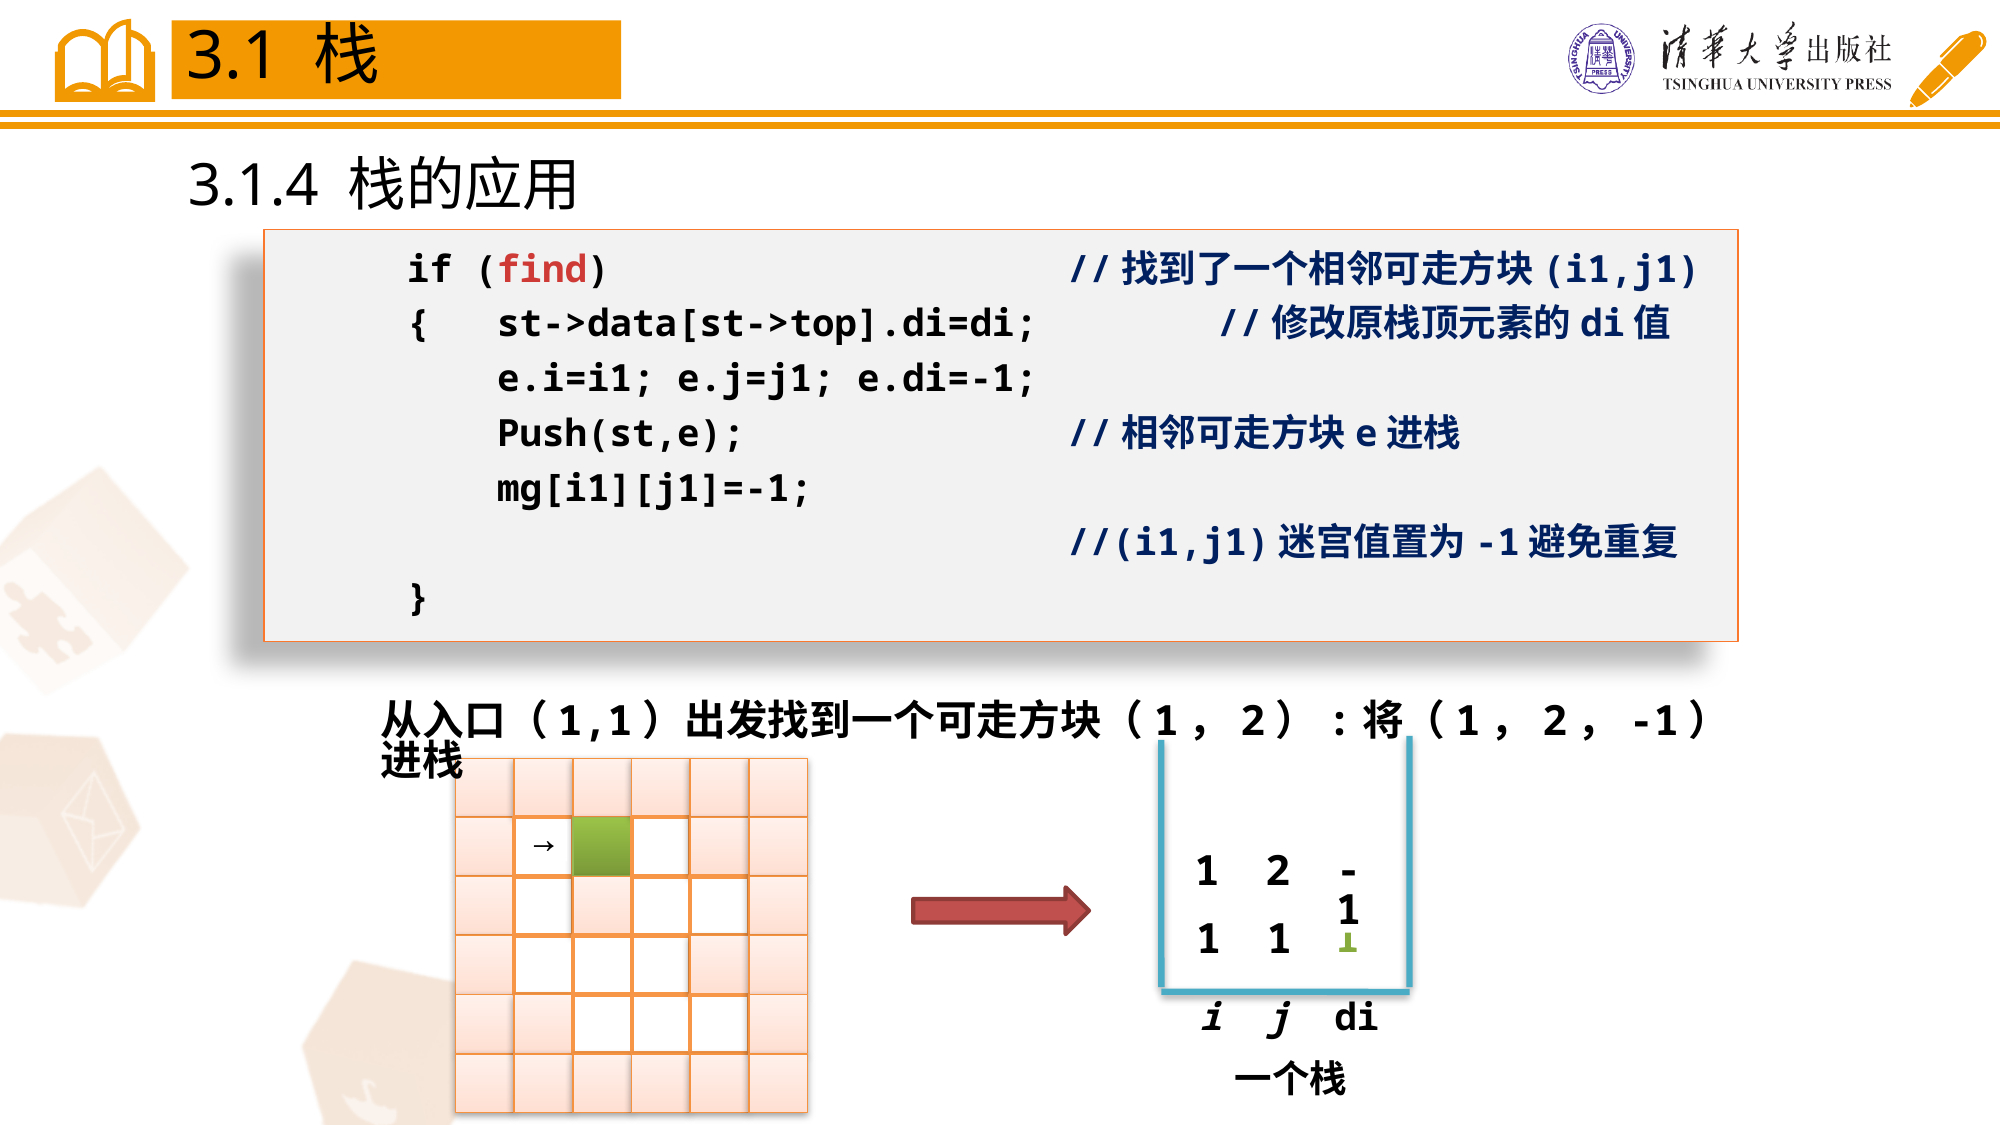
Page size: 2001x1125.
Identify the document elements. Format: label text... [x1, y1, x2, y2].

text_box 3.1.4 栈的应用 [173, 153, 1532, 225]
text_box if (find) //找到了一个相邻可走方块(i1,j1) { st->data[st->top].di=di; //修改原栈顶元素的di值 e.i=i1; e.j=j1; e.di=-1; Push(st,e); //相邻可走方块e进栈 mg[i1][j1]=-1; //(i1,j1)迷宫值置为-1避免重复 } [263, 229, 1739, 642]
picture [1936, 78, 1948, 90]
picture [1531, 0, 1973, 149]
text_box 3.1 栈 [171, 20, 622, 100]
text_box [365, 695, 1749, 1113]
